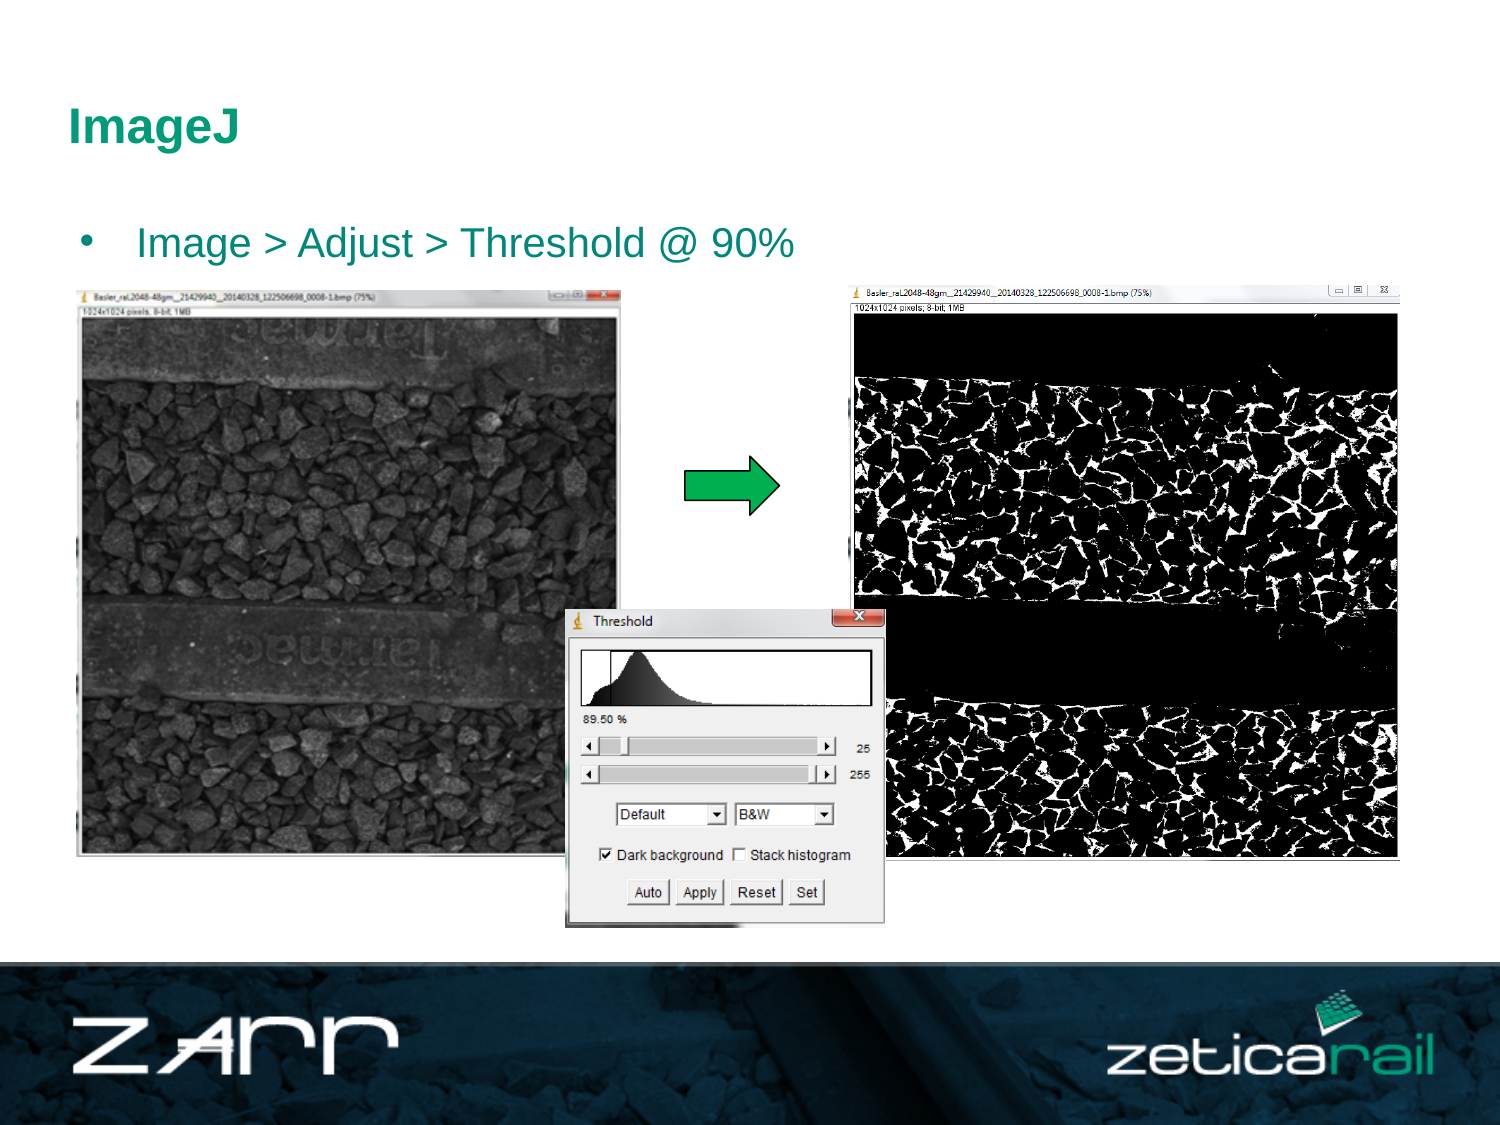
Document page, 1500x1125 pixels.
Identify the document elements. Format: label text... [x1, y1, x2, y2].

picture [76, 285, 1400, 929]
text_box [684, 456, 780, 516]
text_box Image > Adjust > Threshold @ 90% [64, 208, 1400, 273]
picture [0, 962, 1500, 1125]
title ImageJ [52, 50, 1463, 197]
